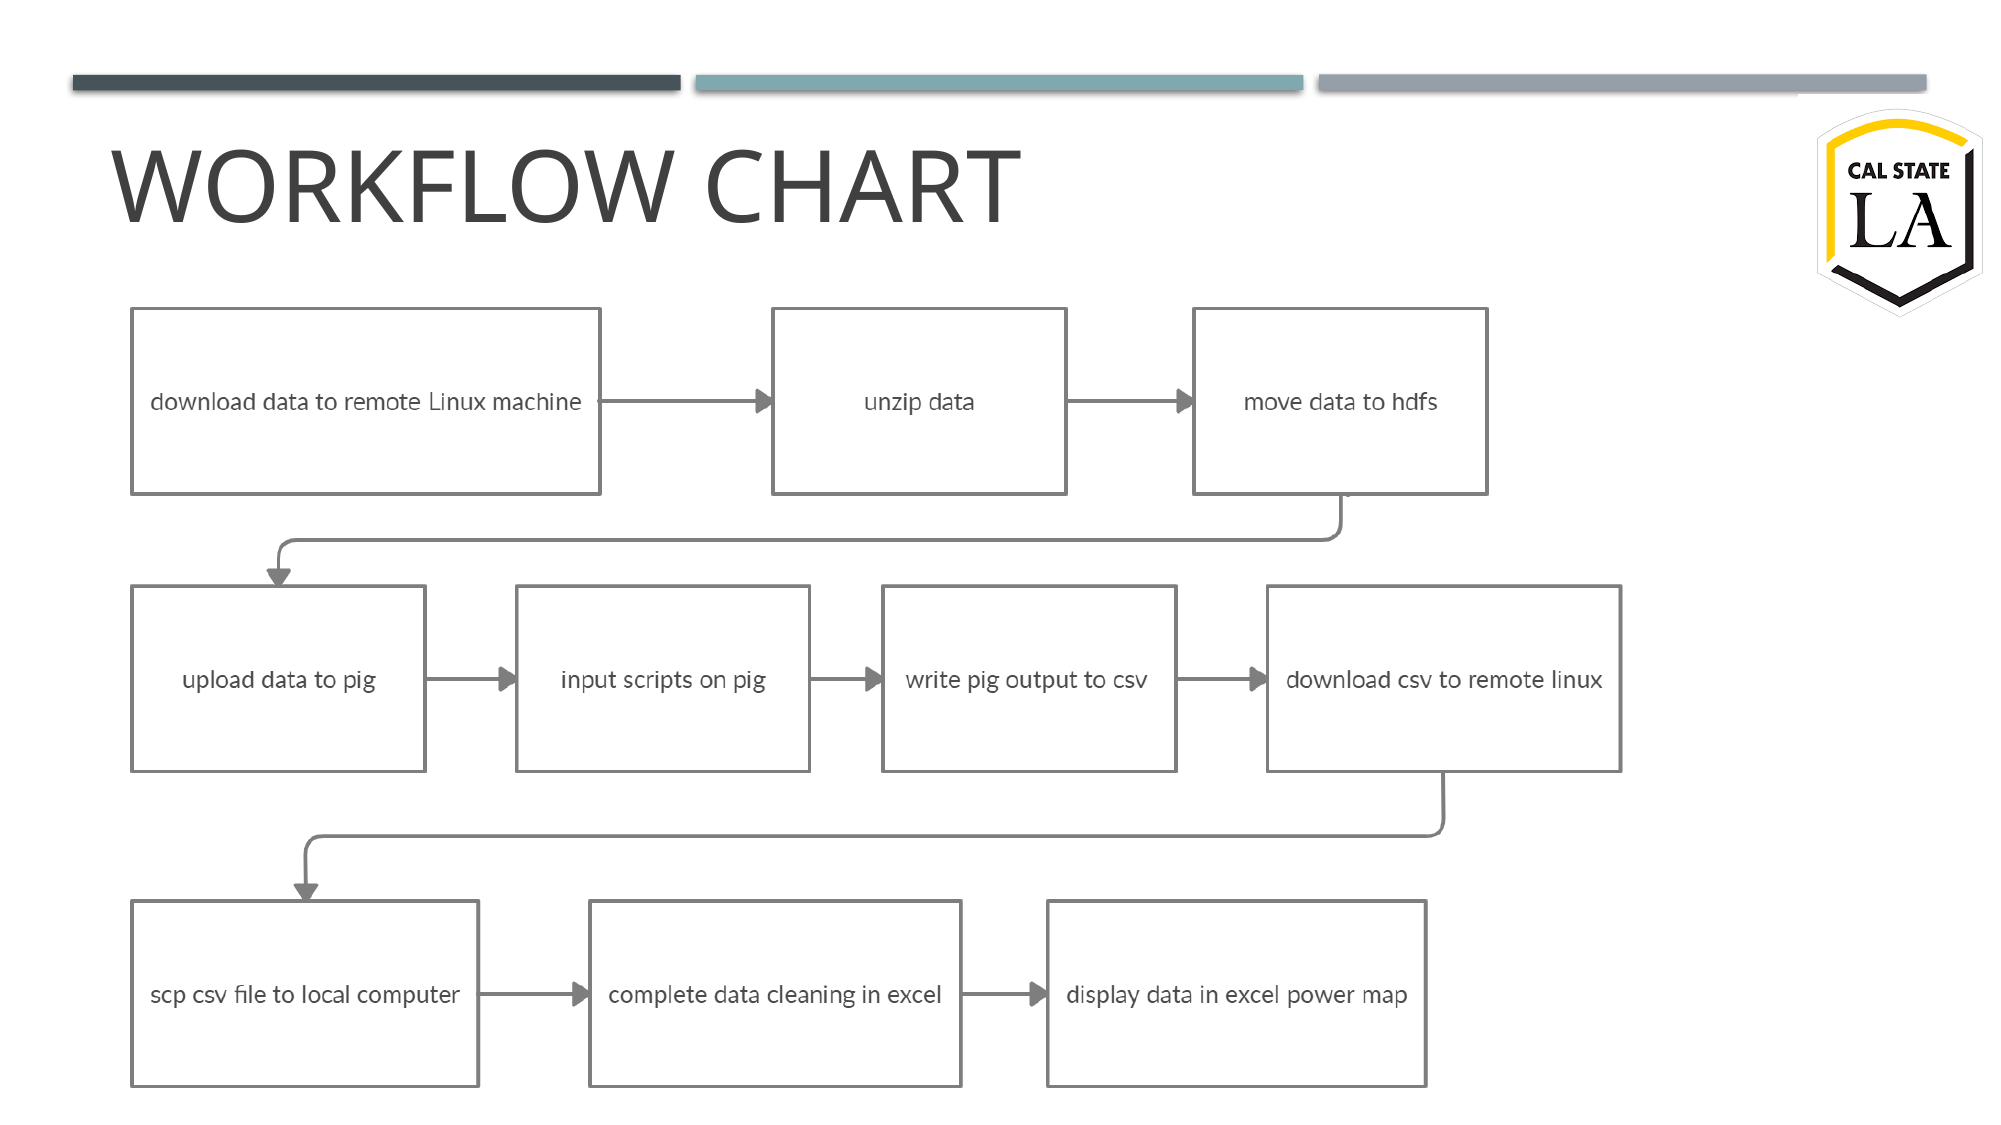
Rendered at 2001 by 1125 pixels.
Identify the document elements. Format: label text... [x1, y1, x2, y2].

title Workflow chart [95, 115, 1791, 311]
picture [1797, 93, 2000, 334]
picture [95, 270, 1657, 1123]
